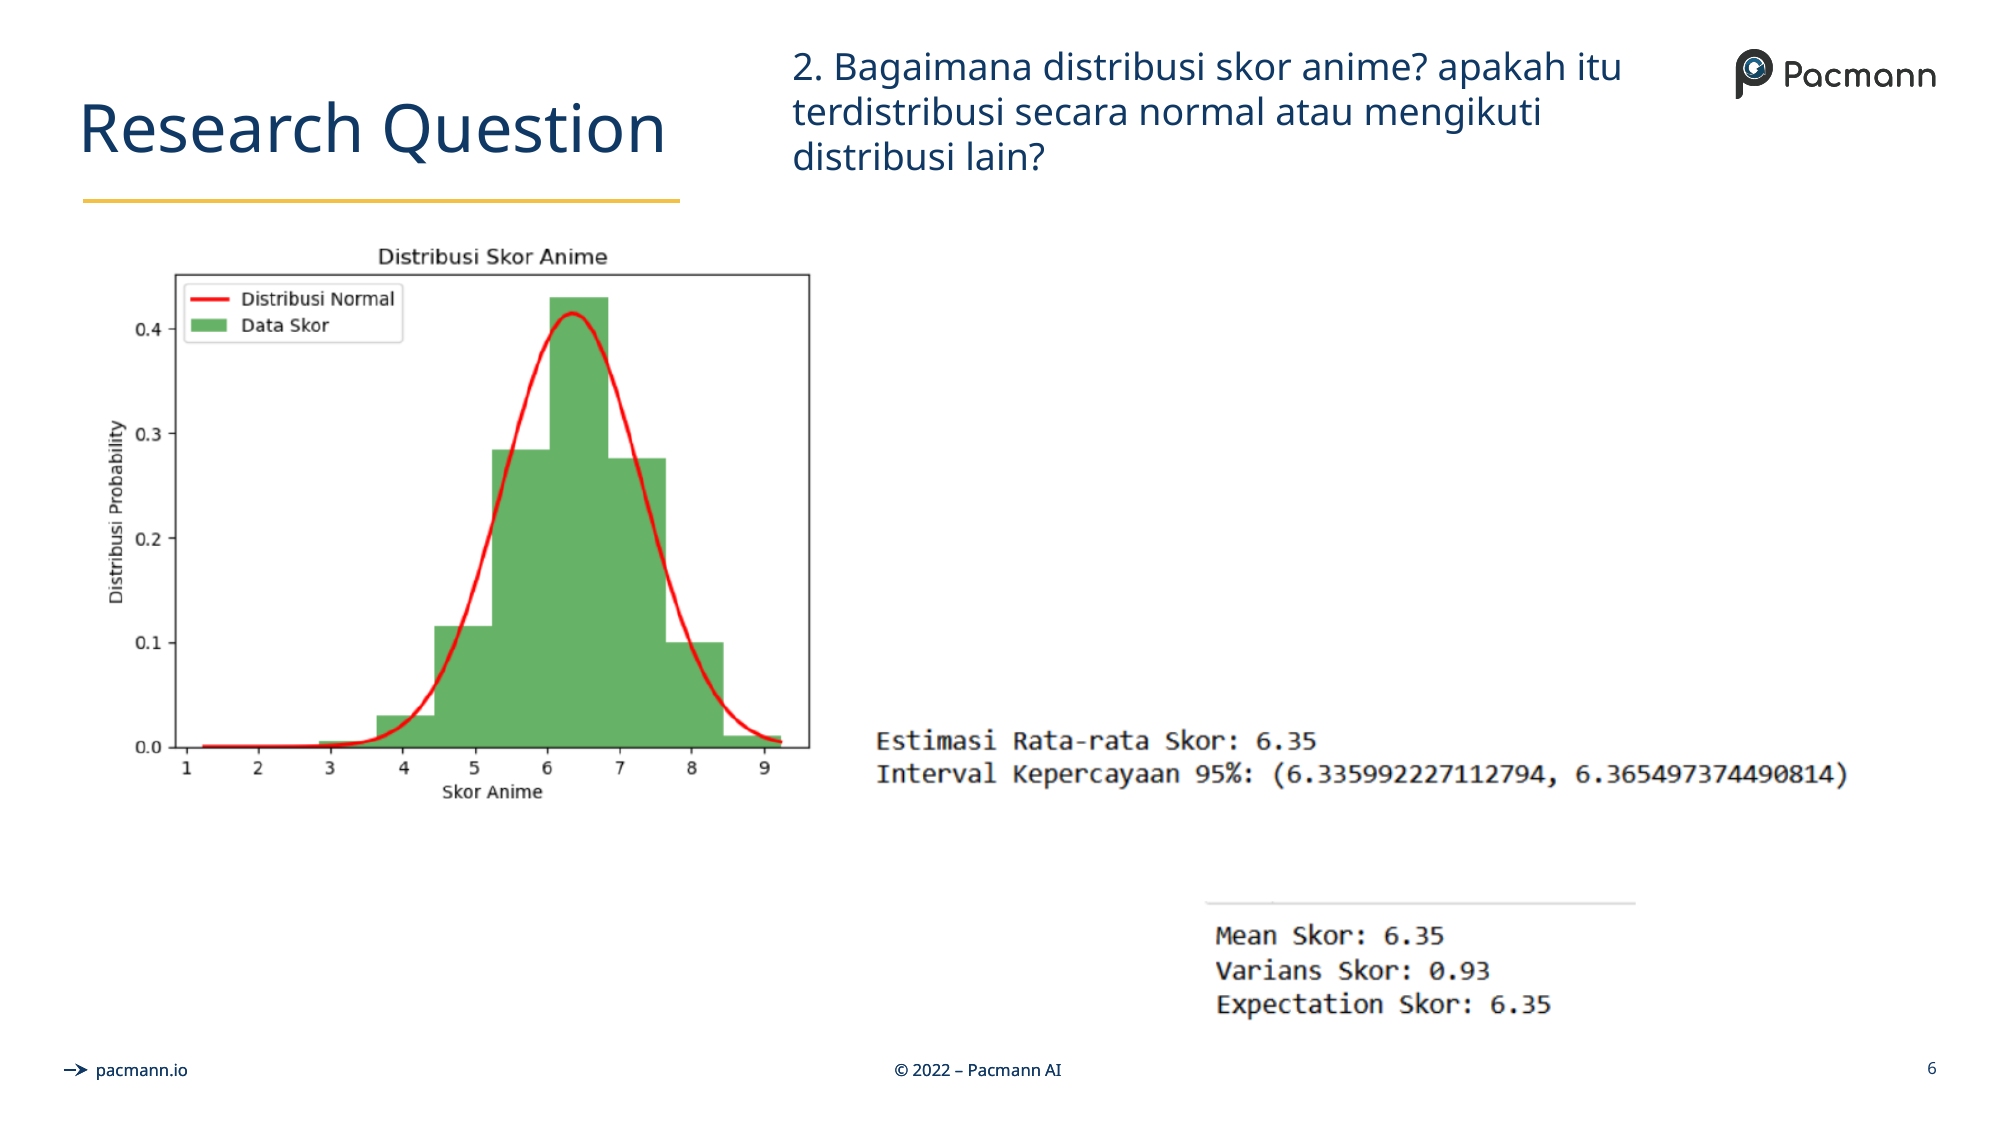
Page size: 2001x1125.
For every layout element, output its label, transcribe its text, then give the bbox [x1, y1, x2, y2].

title Research Question [63, 59, 1935, 202]
picture [1707, 36, 1966, 112]
picture [63, 225, 1911, 1046]
text_box 2. Bagaimana distribusi skor anime? apakah itu terdistribusi secara normal atau mengikuti distribusi lain? [760, 35, 1693, 186]
